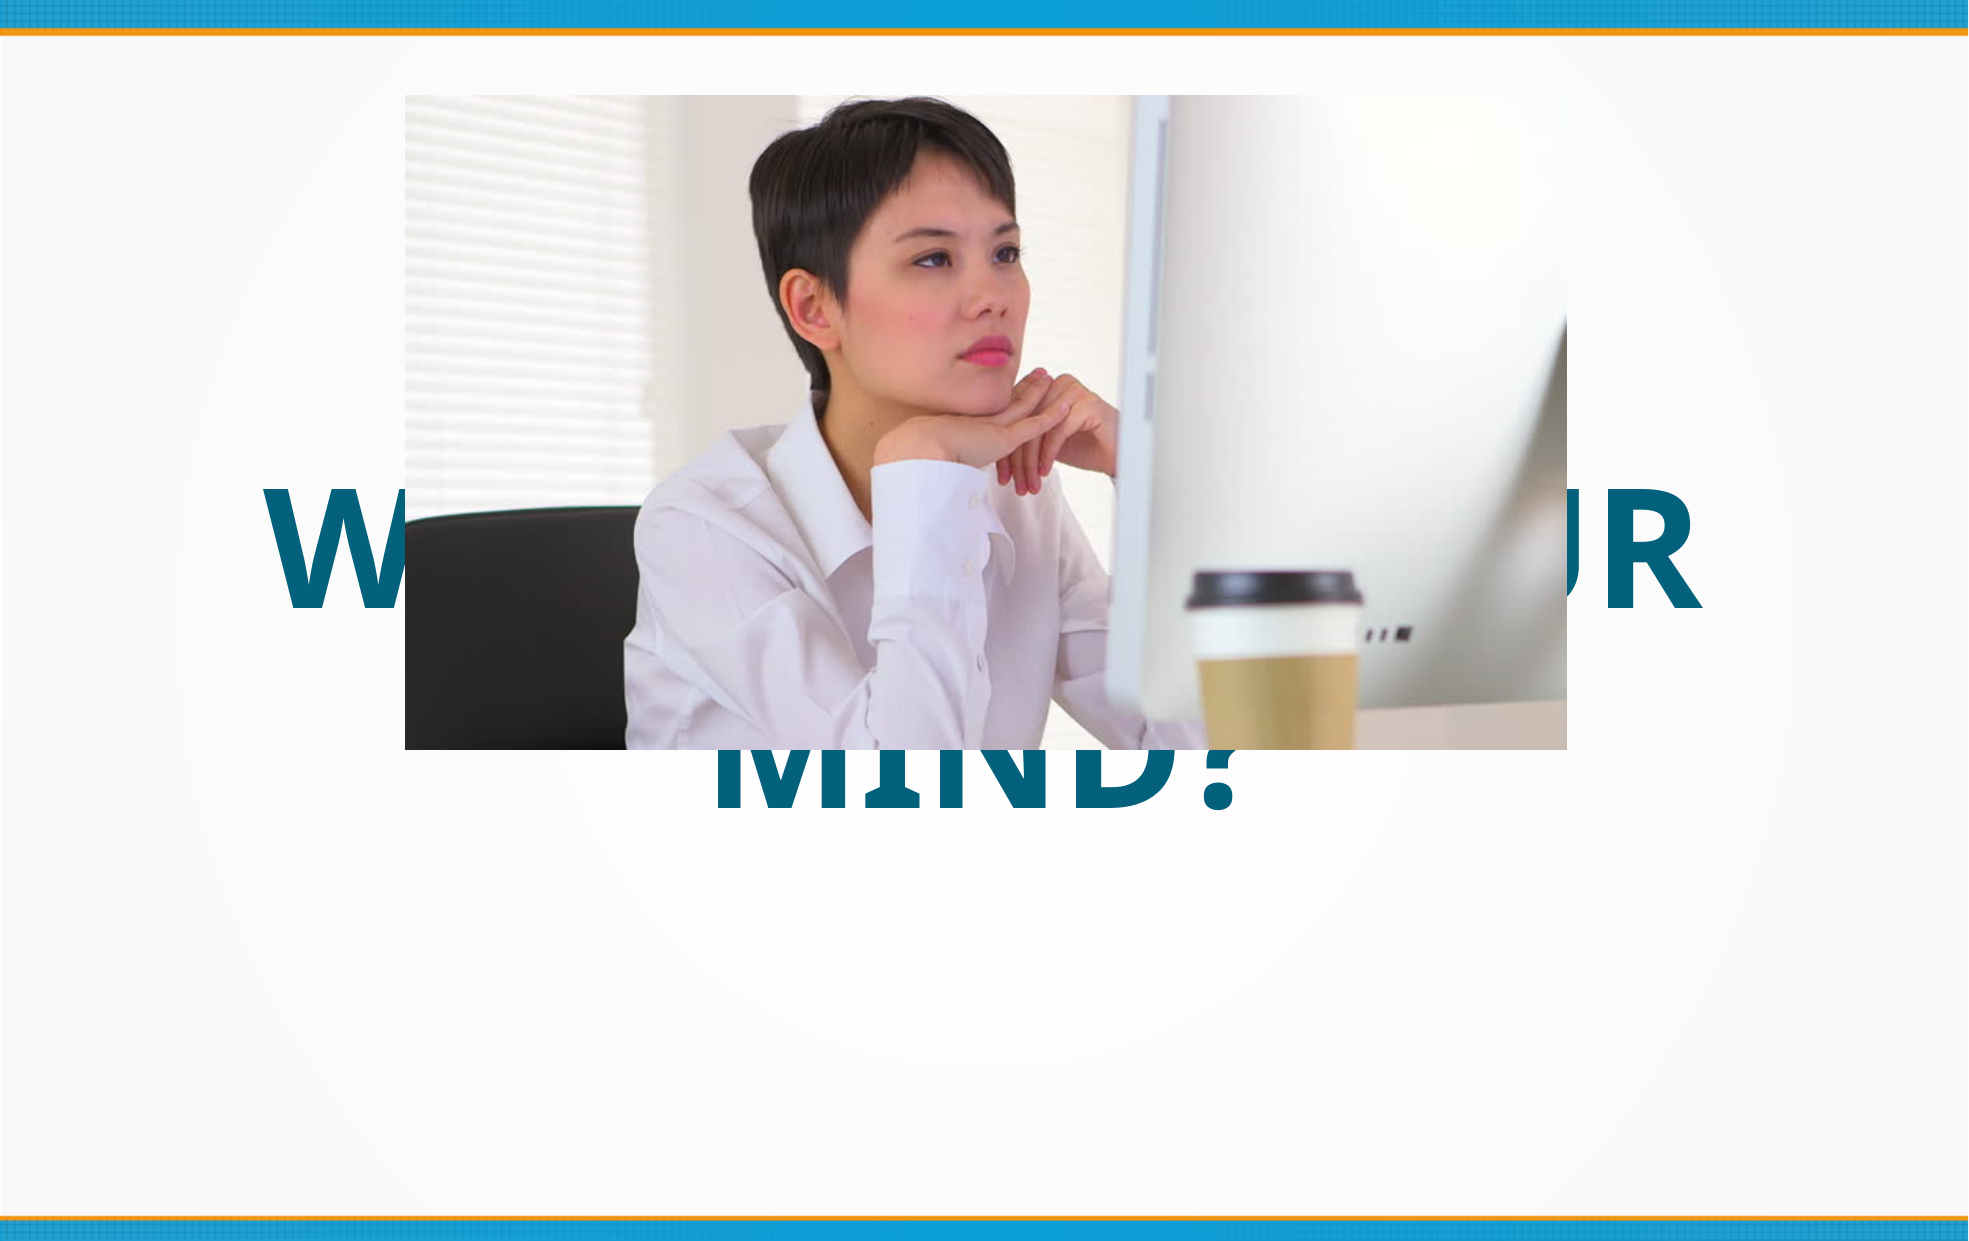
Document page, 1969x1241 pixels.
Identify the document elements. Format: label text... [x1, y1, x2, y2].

picture [0, 0, 1969, 1241]
picture [404, 95, 1567, 751]
text_box WHAT’S ON YOUR MIND? [98, 0, 1870, 1182]
